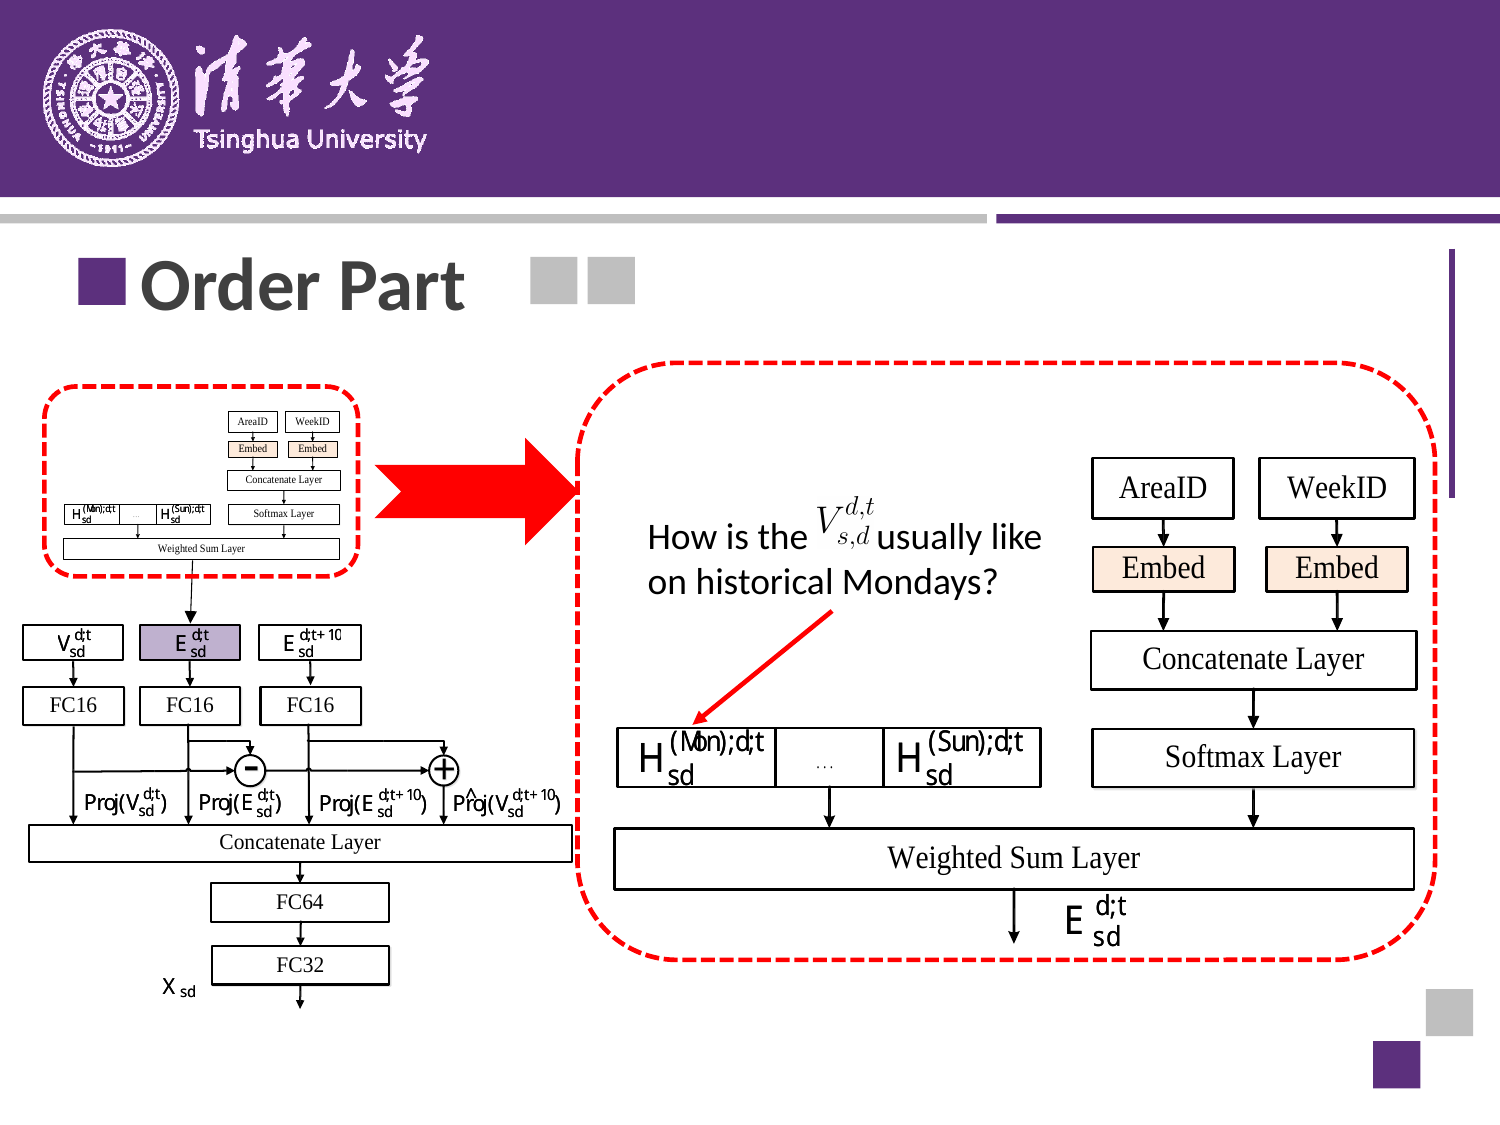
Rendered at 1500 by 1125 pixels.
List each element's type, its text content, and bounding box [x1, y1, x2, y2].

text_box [0, 603, 575, 1020]
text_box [530, 256, 635, 305]
text_box [43, 385, 360, 575]
text_box [1372, 1040, 1421, 1089]
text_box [609, 453, 1421, 960]
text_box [62, 409, 342, 584]
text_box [692, 610, 833, 725]
text_box Order Part [125, 228, 1333, 333]
picture [0, 0, 471, 200]
text_box [1425, 988, 1474, 1037]
text_box [374, 437, 577, 546]
text_box [77, 257, 127, 306]
text_box [576, 361, 1437, 935]
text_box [0, 214, 1500, 224]
text_box [471, 0, 1500, 198]
